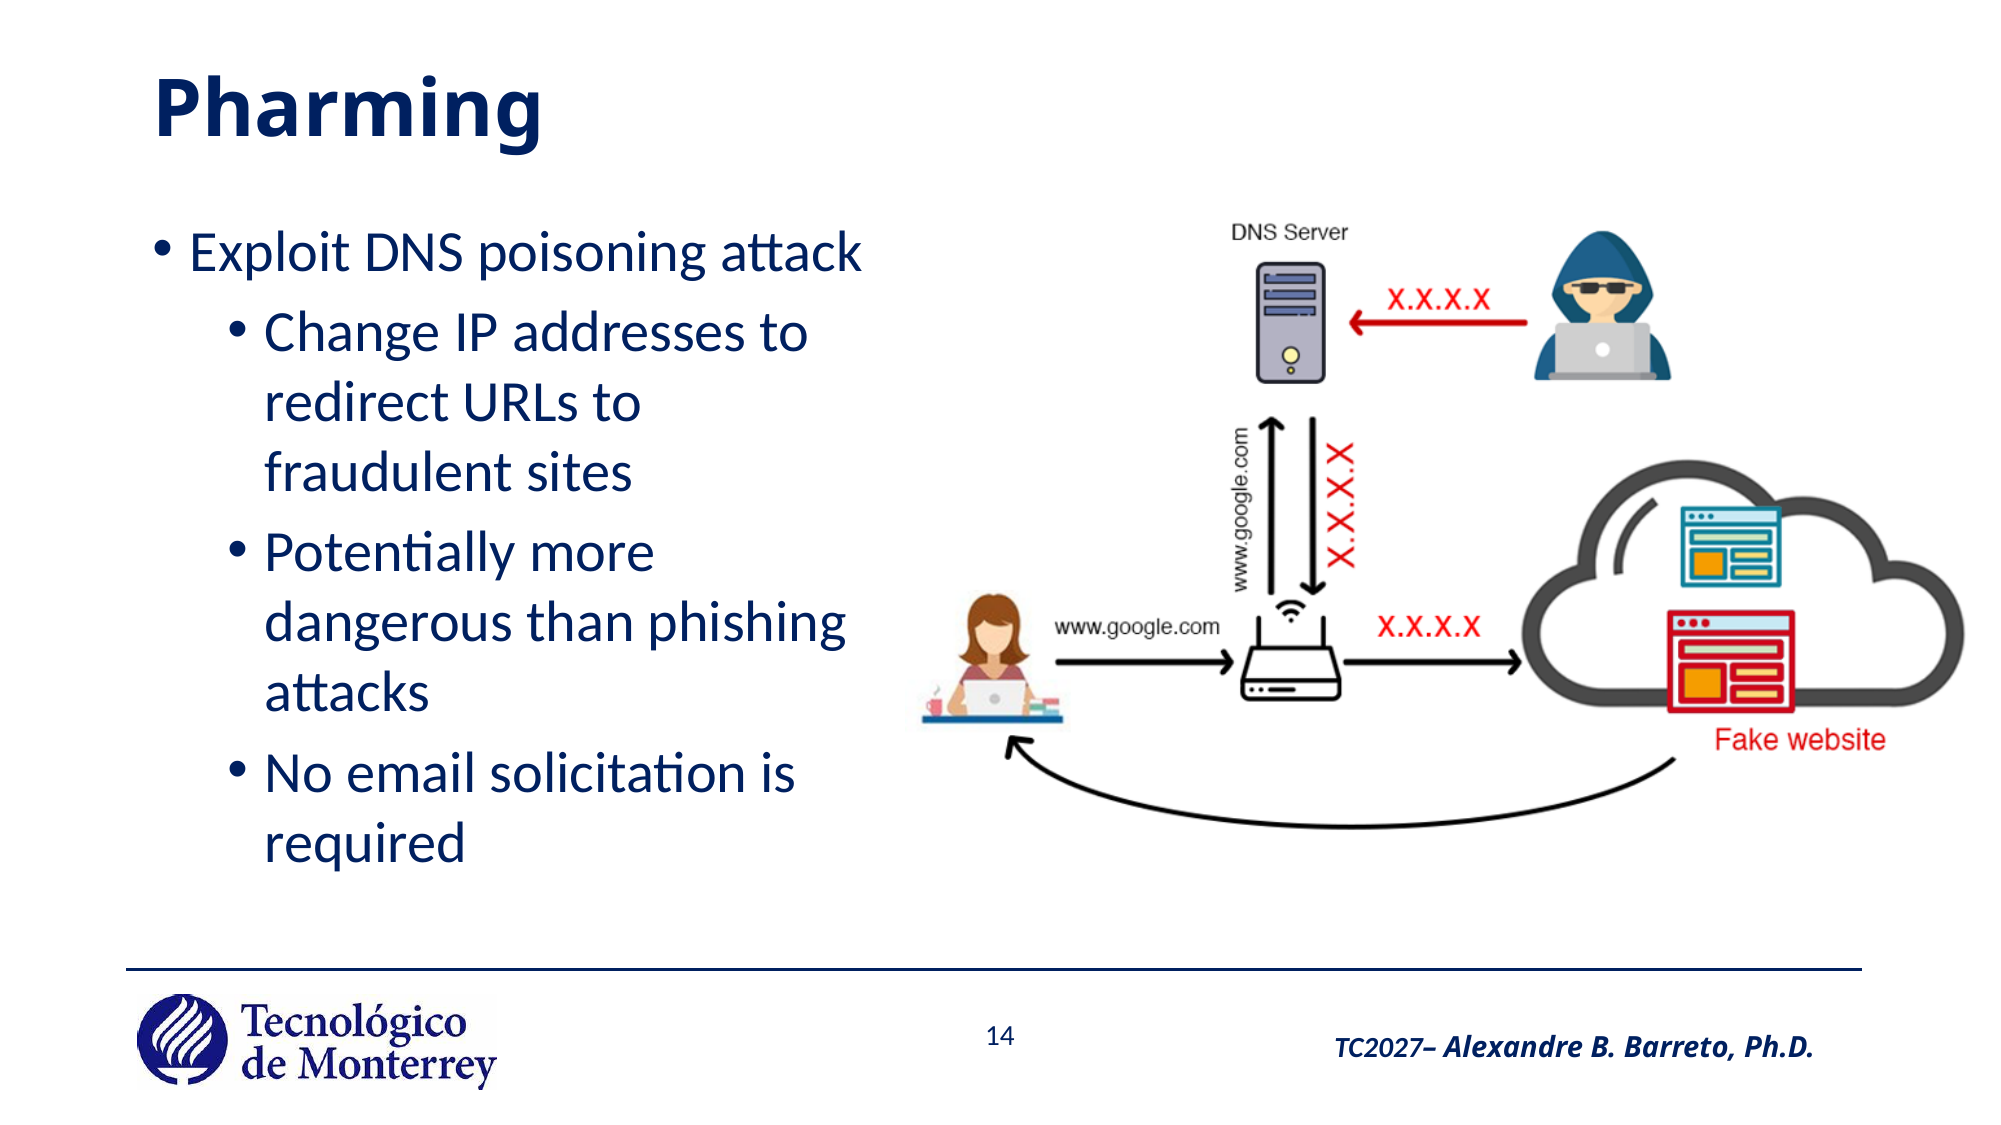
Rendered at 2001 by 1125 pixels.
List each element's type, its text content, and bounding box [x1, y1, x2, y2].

picture [905, 196, 1971, 843]
text_box Exploit DNS poisoning attack Change IP addresses to redirect URLs to fraudulent sites Potentially more dangerous than phishing attacks No email solicitation is required [137, 205, 889, 920]
title Pharming [137, 59, 1863, 162]
picture [137, 994, 497, 1090]
